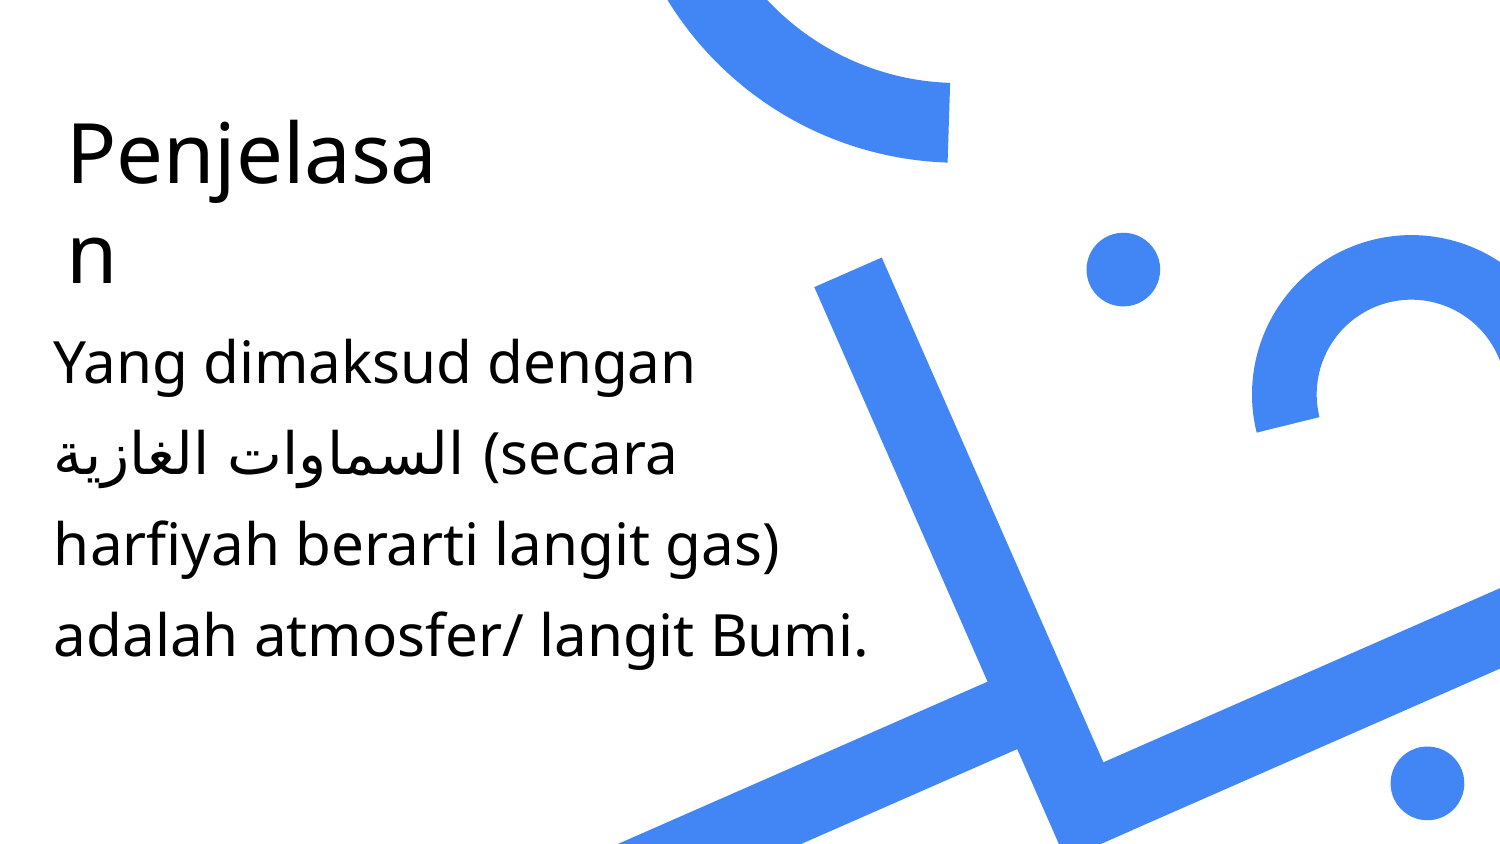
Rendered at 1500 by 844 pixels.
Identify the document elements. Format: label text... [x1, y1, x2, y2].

text_box [1090, 232, 1157, 253]
text_box [667, 0, 951, 163]
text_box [152, 257, 1500, 844]
title Penjelasan [51, 85, 500, 289]
text_box [1337, 235, 1485, 253]
list Yang dimaksud dengan السماوات الغازية (secara harfiyah berarti langit gas) adalah atmosfer/ langit Bumi. [38, 289, 148, 813]
